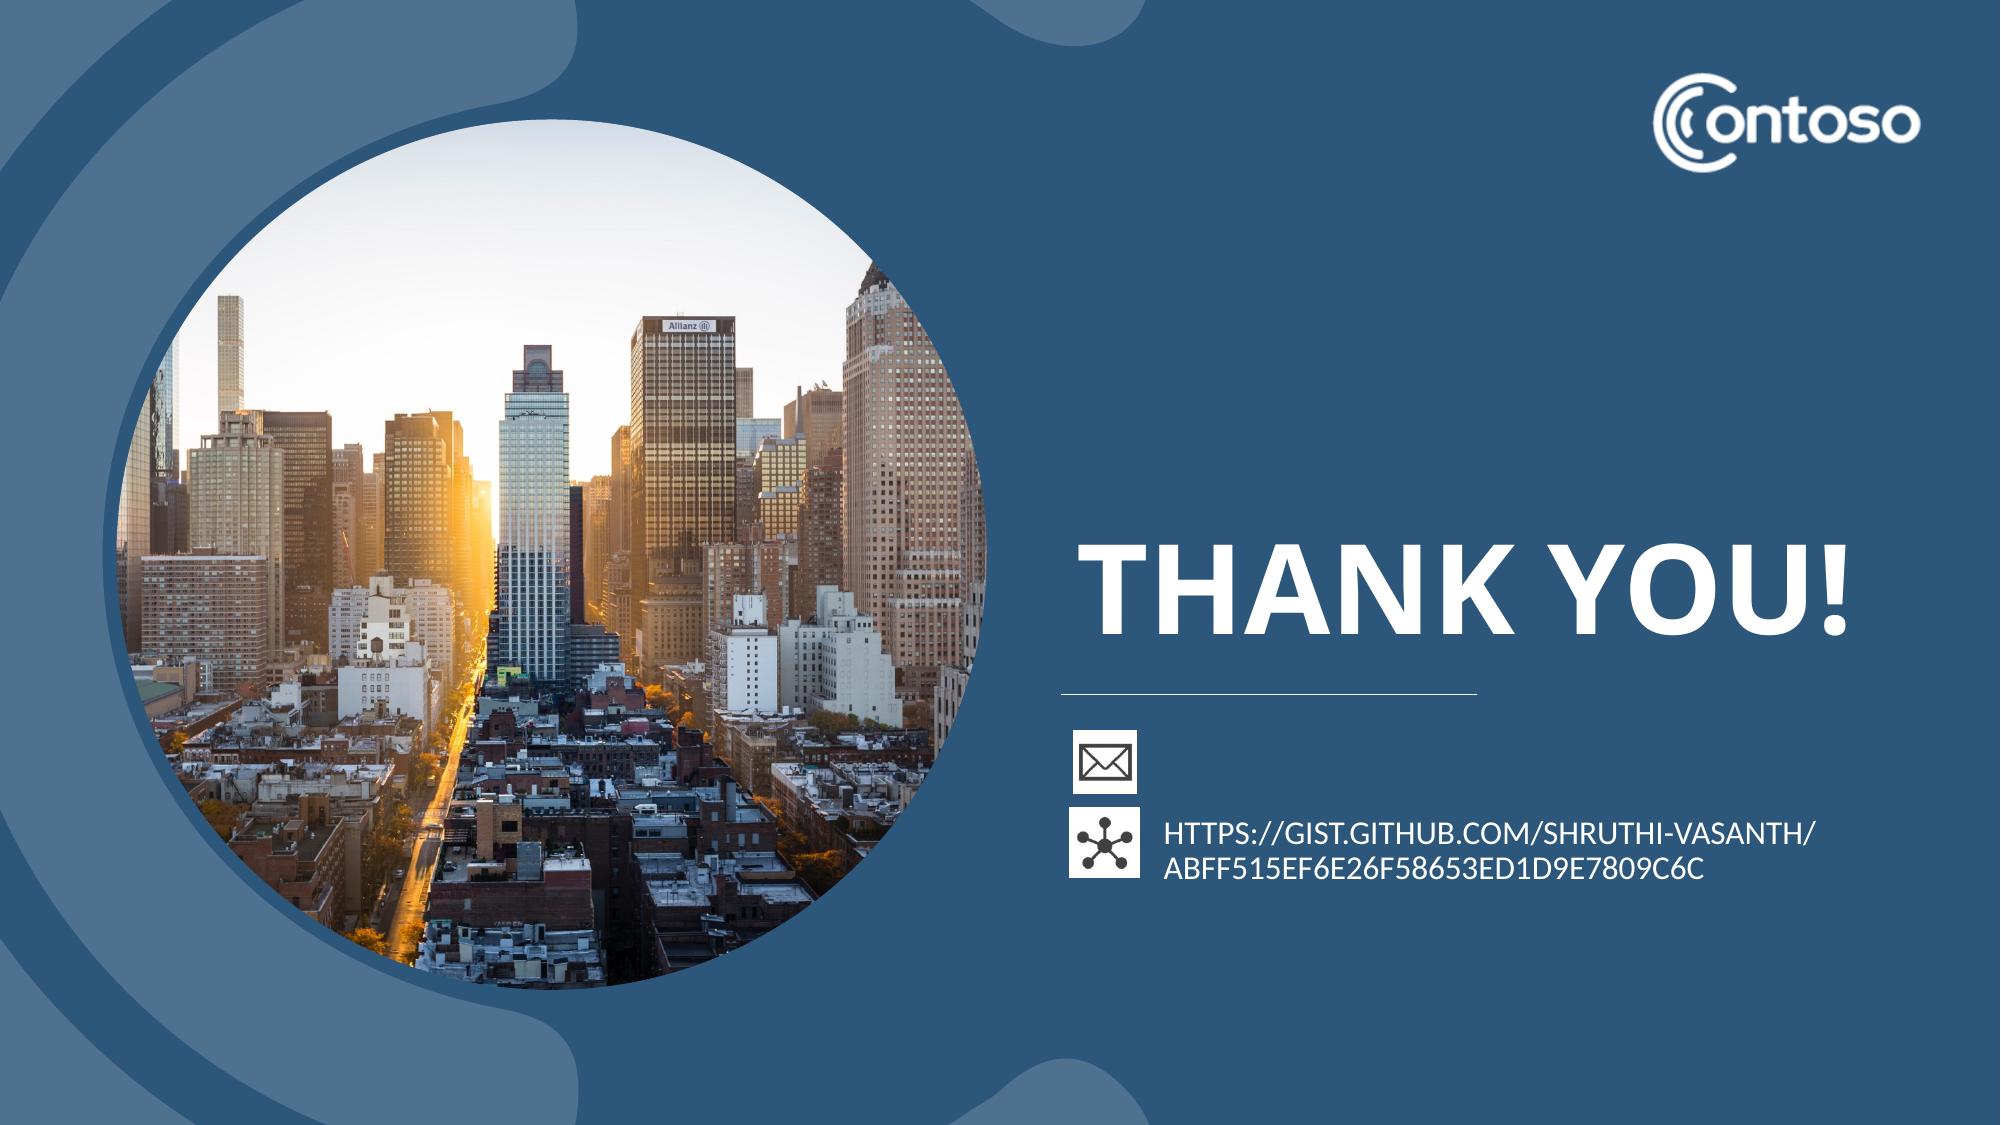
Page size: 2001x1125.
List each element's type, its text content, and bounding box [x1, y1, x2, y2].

list https://gist.github.com/Shruthi-Vasanth/abff515ef6e26f58653ed1d9e7809c6c [1148, 807, 1893, 891]
picture [1073, 730, 1137, 794]
title Thank you! [1061, 518, 2000, 670]
picture [1643, 64, 1930, 175]
picture [116, 119, 987, 990]
picture [1069, 807, 1140, 878]
